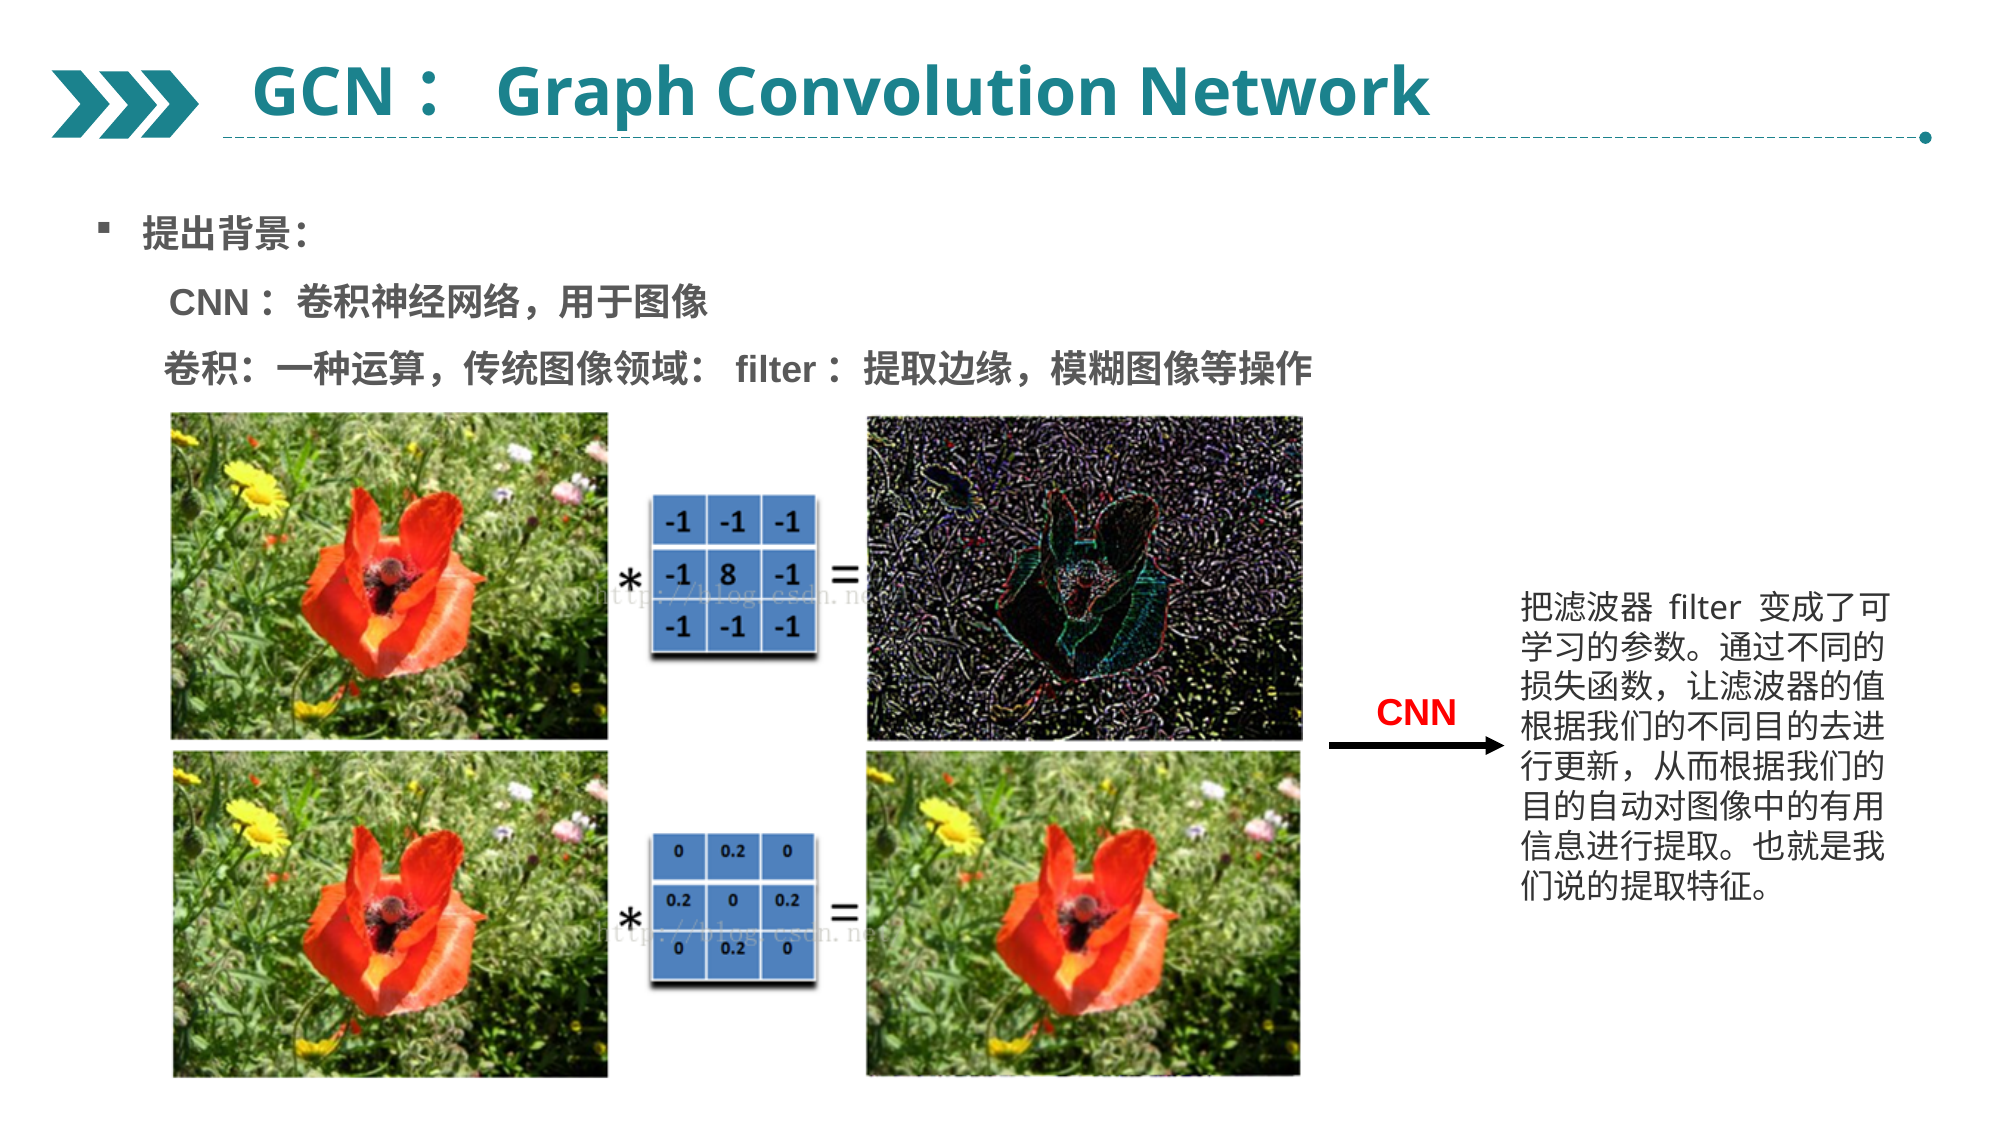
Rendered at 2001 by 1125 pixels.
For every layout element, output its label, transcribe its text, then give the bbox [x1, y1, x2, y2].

text_box [138, 69, 201, 139]
text_box [96, 70, 159, 140]
text_box [49, 69, 112, 139]
text_box GCN：Graph Convolution Network [236, 41, 1447, 137]
picture [169, 412, 1303, 746]
picture [169, 749, 1308, 1084]
text_box CNN [1361, 658, 1473, 741]
text_box 把滤波器 filter 变成了可学习的参数。通过不同的损失函数，让滤波器的值根据我们的不同目的去进行更新，从而根据我们的目的自动对图像中的有用信息进行提取。也就是我们说的提取特征。 [1505, 578, 1926, 913]
text_box 提出背景： CNN：卷积神经网络，用于图像 卷积：一种运算，传统图像领域：filter：提取边缘，模糊图像等操作 [80, 180, 1950, 398]
